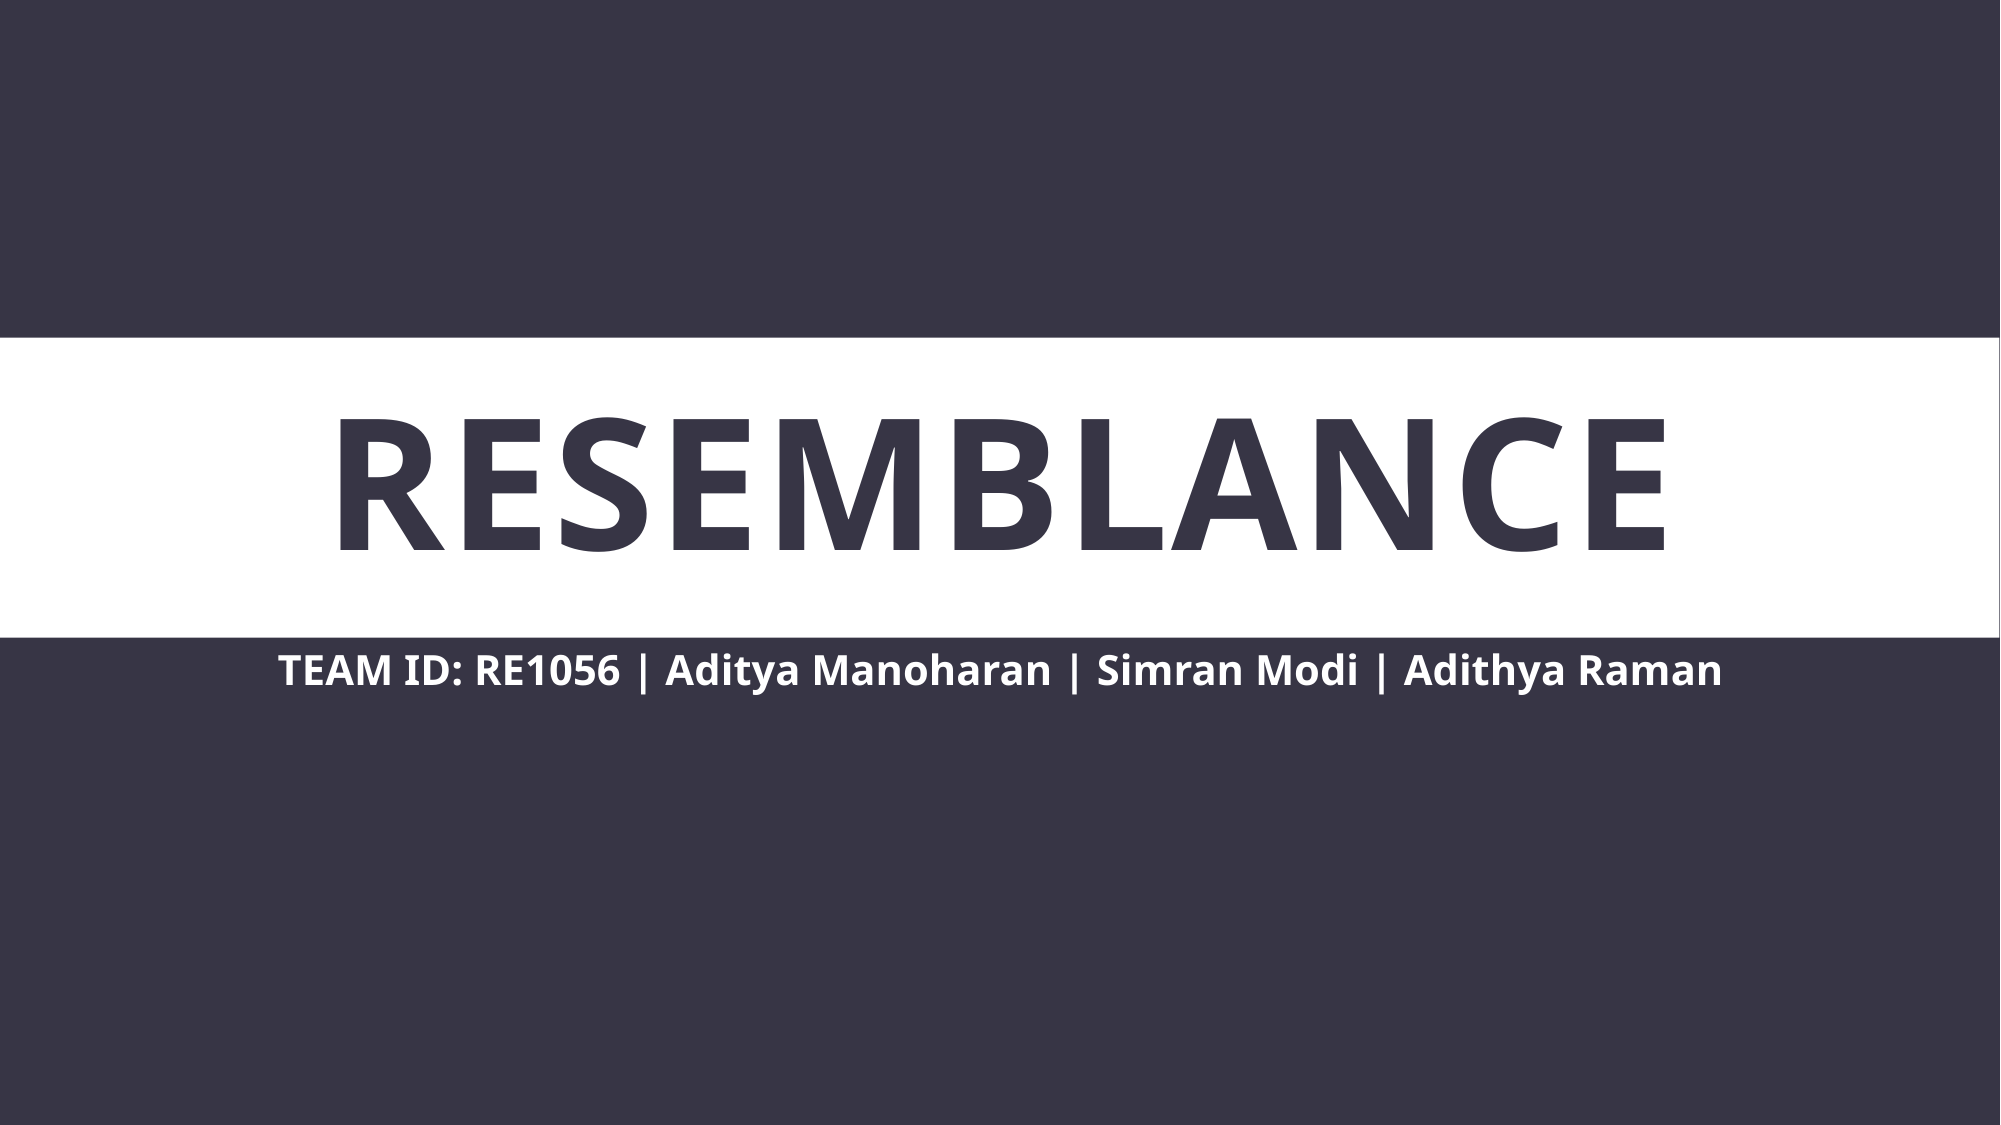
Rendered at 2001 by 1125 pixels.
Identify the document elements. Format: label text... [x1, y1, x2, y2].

title RESEMBLANCE [60, 355, 1942, 641]
subtitle TEAM ID: RE1056 | Aditya Manoharan | Simran Modi | Adithya Raman [56, 641, 1945, 709]
